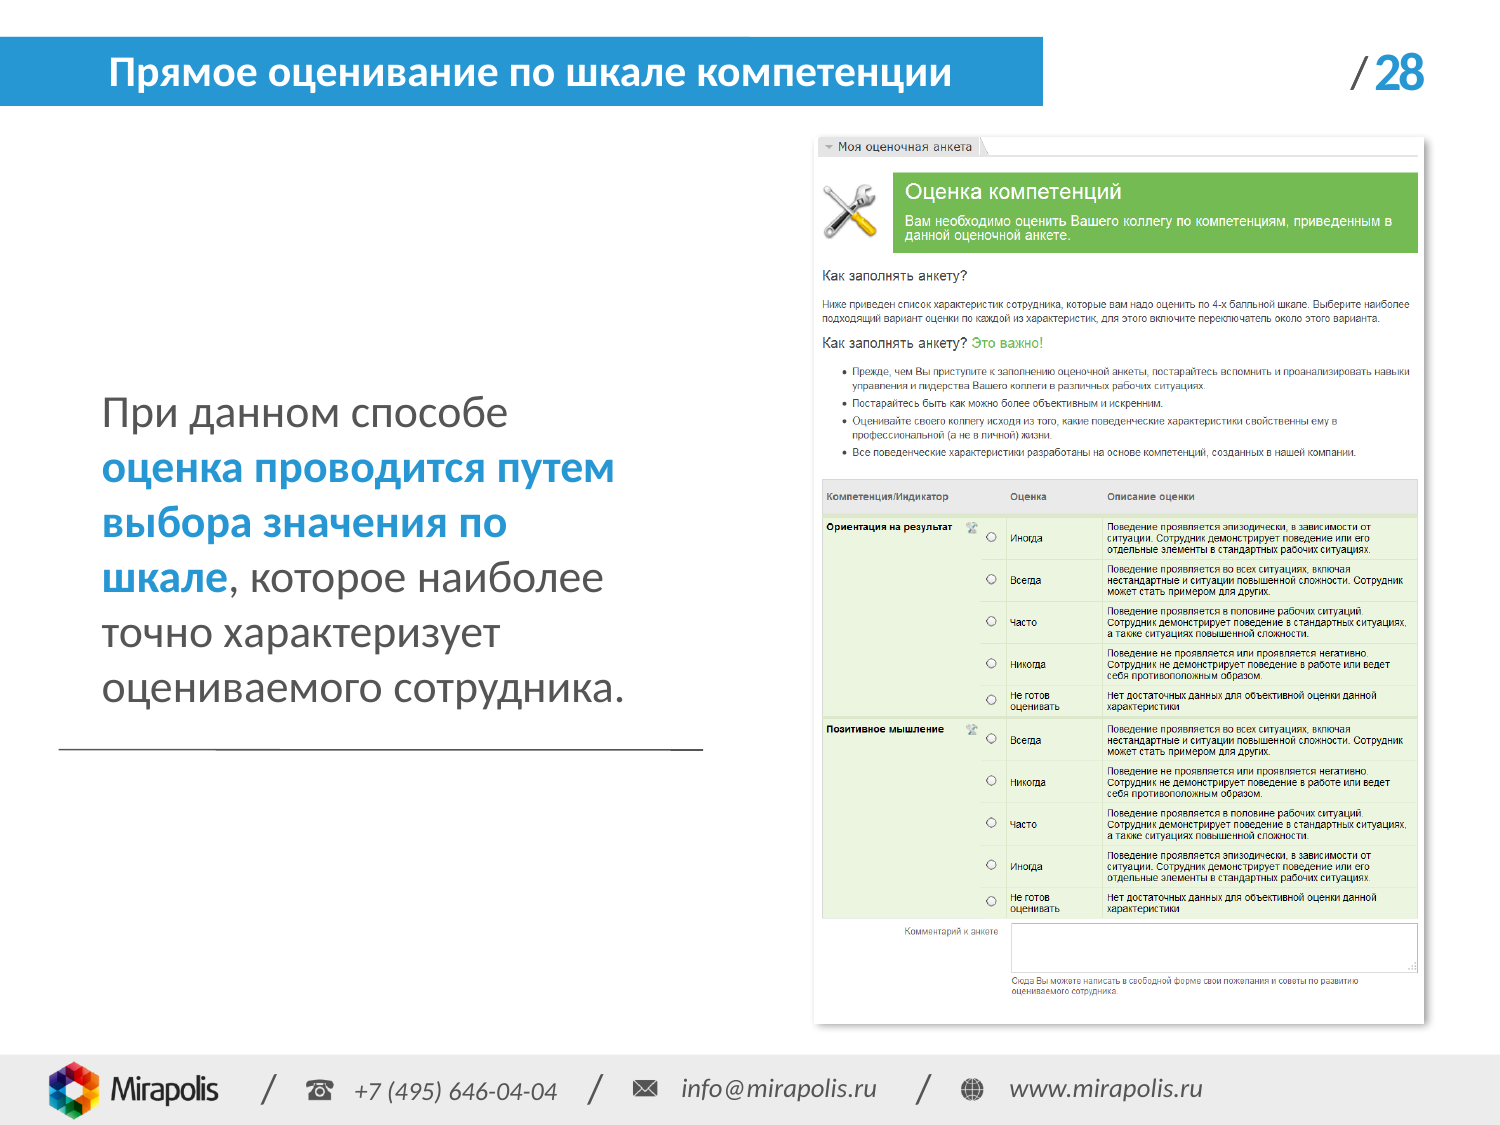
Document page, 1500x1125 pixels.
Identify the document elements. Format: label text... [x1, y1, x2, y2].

picture [631, 1078, 659, 1098]
title Прямое оценивание по шкале компетенции [93, 35, 973, 106]
picture [46, 1059, 223, 1122]
text_box / [1335, 35, 1395, 105]
text_box При данном способе оценка проводится путем выбора значения по шкале, которое наиболее точно характеризует оцениваемого сотрудника. [86, 374, 657, 748]
picture [813, 136, 1424, 1024]
picture [959, 1076, 985, 1102]
slide_number 28 [1395, 45, 1477, 93]
picture [304, 1078, 335, 1102]
text_box [0, 35, 1045, 108]
